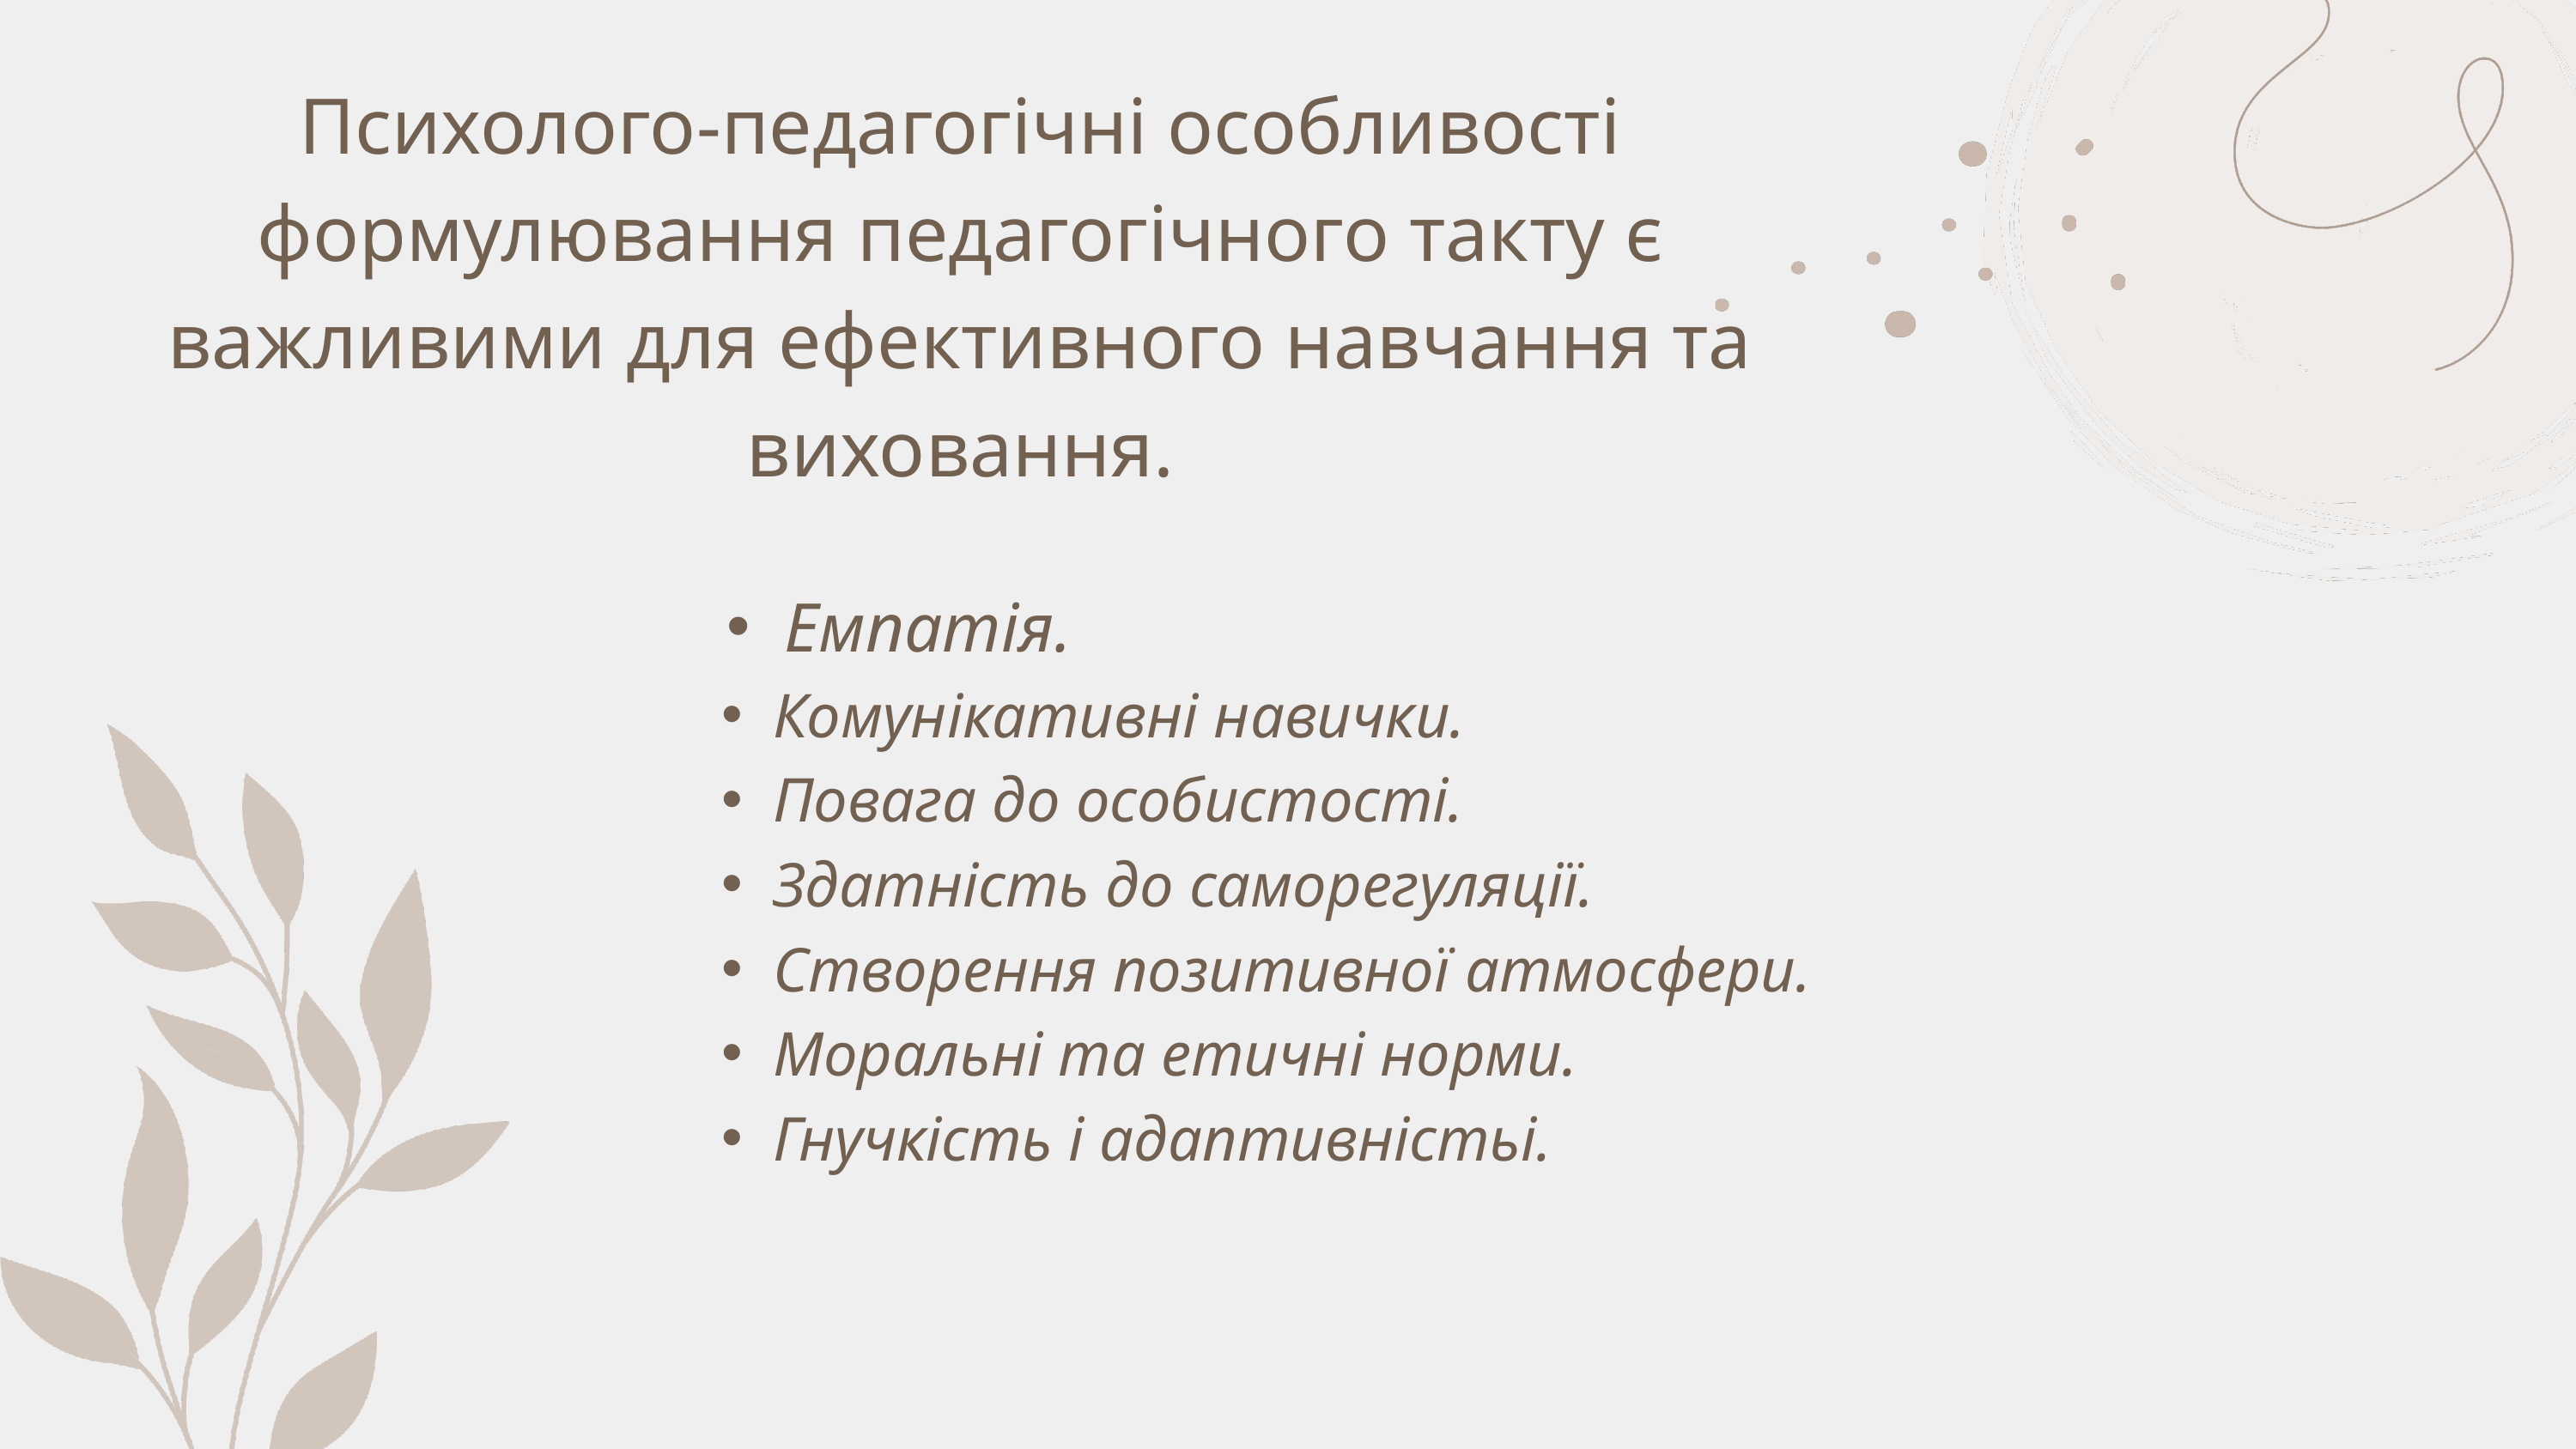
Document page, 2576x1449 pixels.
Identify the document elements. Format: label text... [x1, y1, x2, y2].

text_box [1715, 0, 2576, 581]
text_box Психолого-педагогічні особливості формулювання педагогічного такту є важливими для ефективного навчання та виховання. [144, 61, 1710, 493]
text_box Емпатія. Комунікативні навички. Повага до особистості. Здатність до саморегуляції. Створення позитивної атмосфери. Моральні та етичні норми. Гнучкість і адаптивністьі. [670, 571, 2100, 1258]
text_box [0, 724, 510, 1449]
